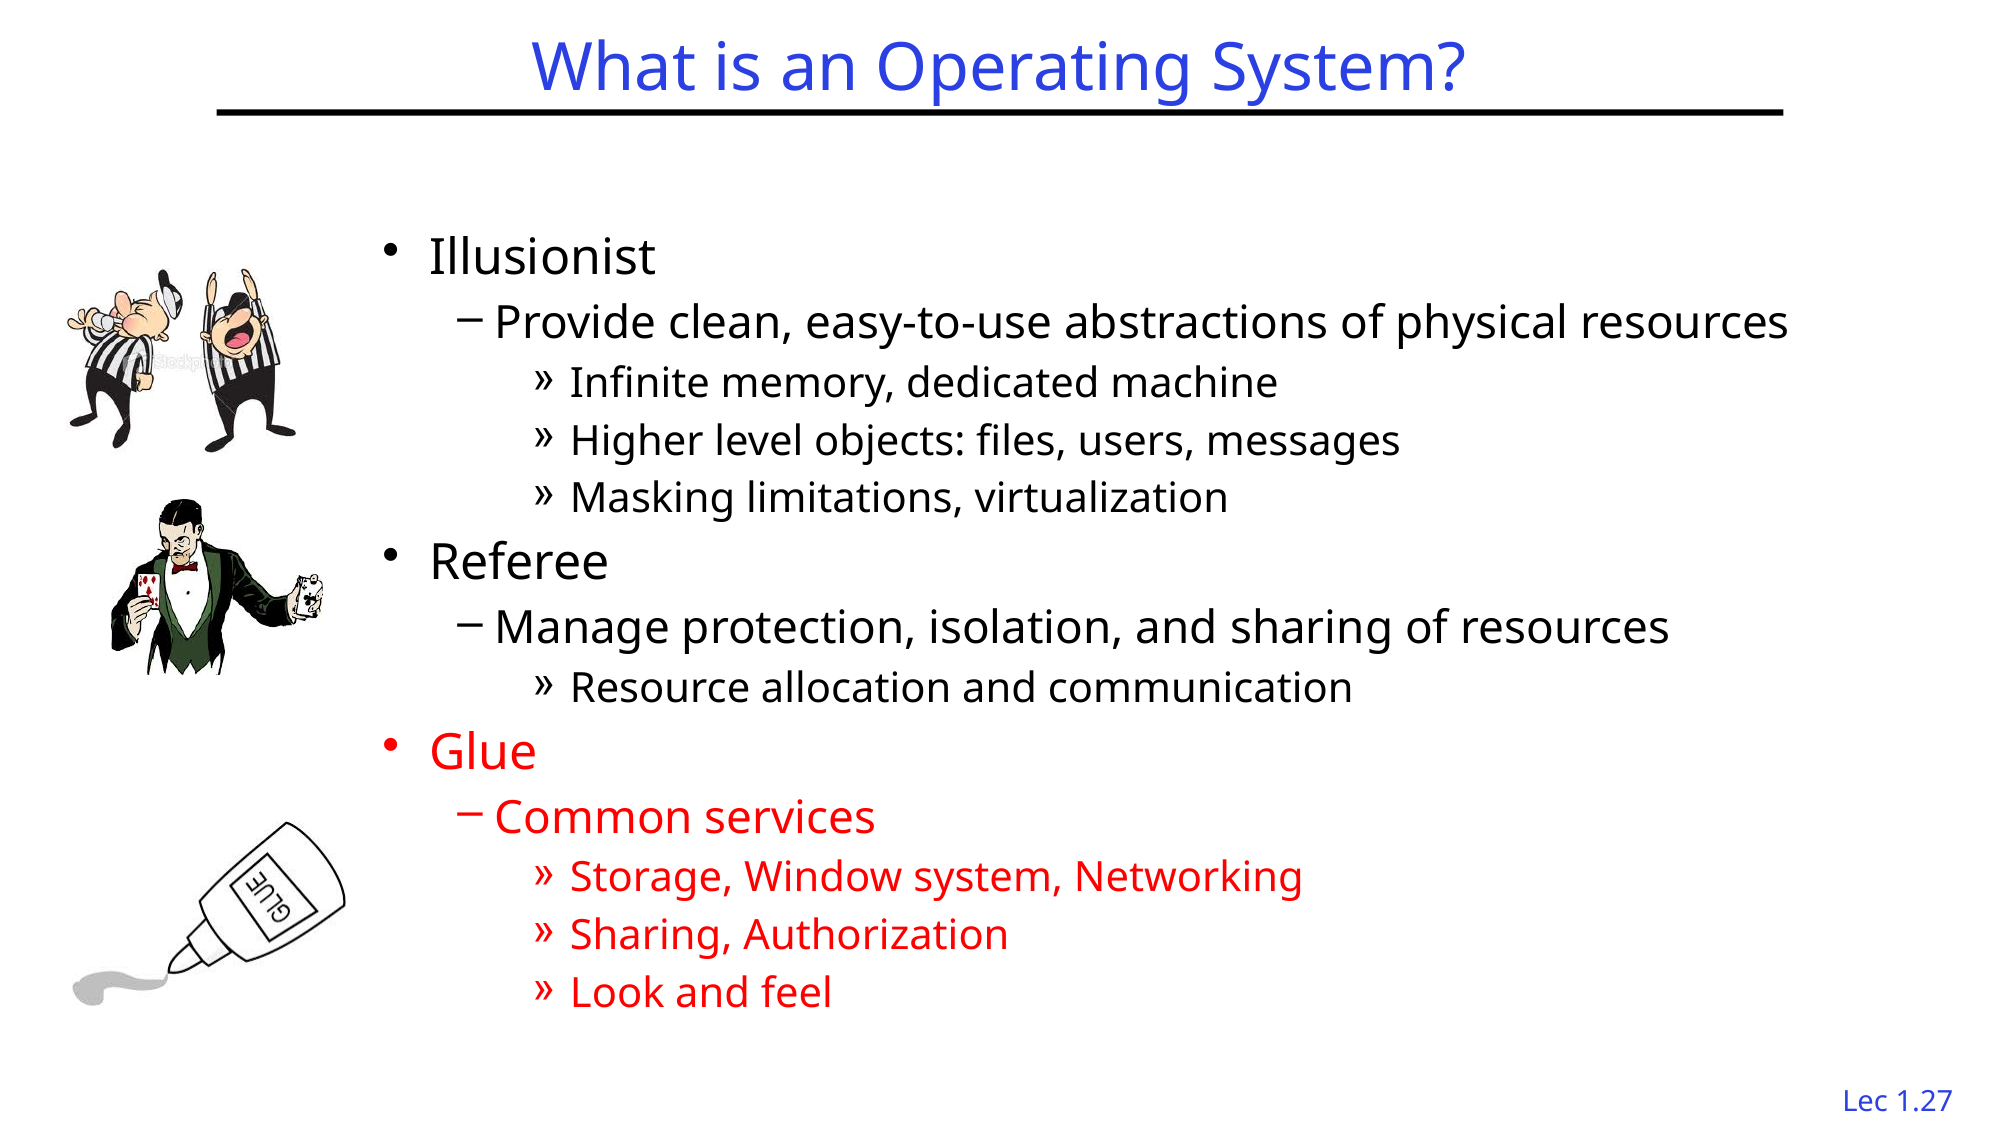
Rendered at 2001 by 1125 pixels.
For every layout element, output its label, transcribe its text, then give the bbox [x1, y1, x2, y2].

picture [110, 499, 324, 675]
list Illusionist Provide clean, easy-to-use abstractions of physical resources Infinite memory, dedicated machine Higher level objects: files, users, messages Masking limitations, virtualization Referee Manage protection, isolation, and sharing of resources Resource allocation and communication Glue Common services Storage, Window system, Networking Sharing, Authorization Look and feel [367, 224, 1863, 1066]
picture [66, 267, 299, 454]
title What is an Operating System? [216, 24, 1784, 113]
picture [71, 821, 346, 1006]
